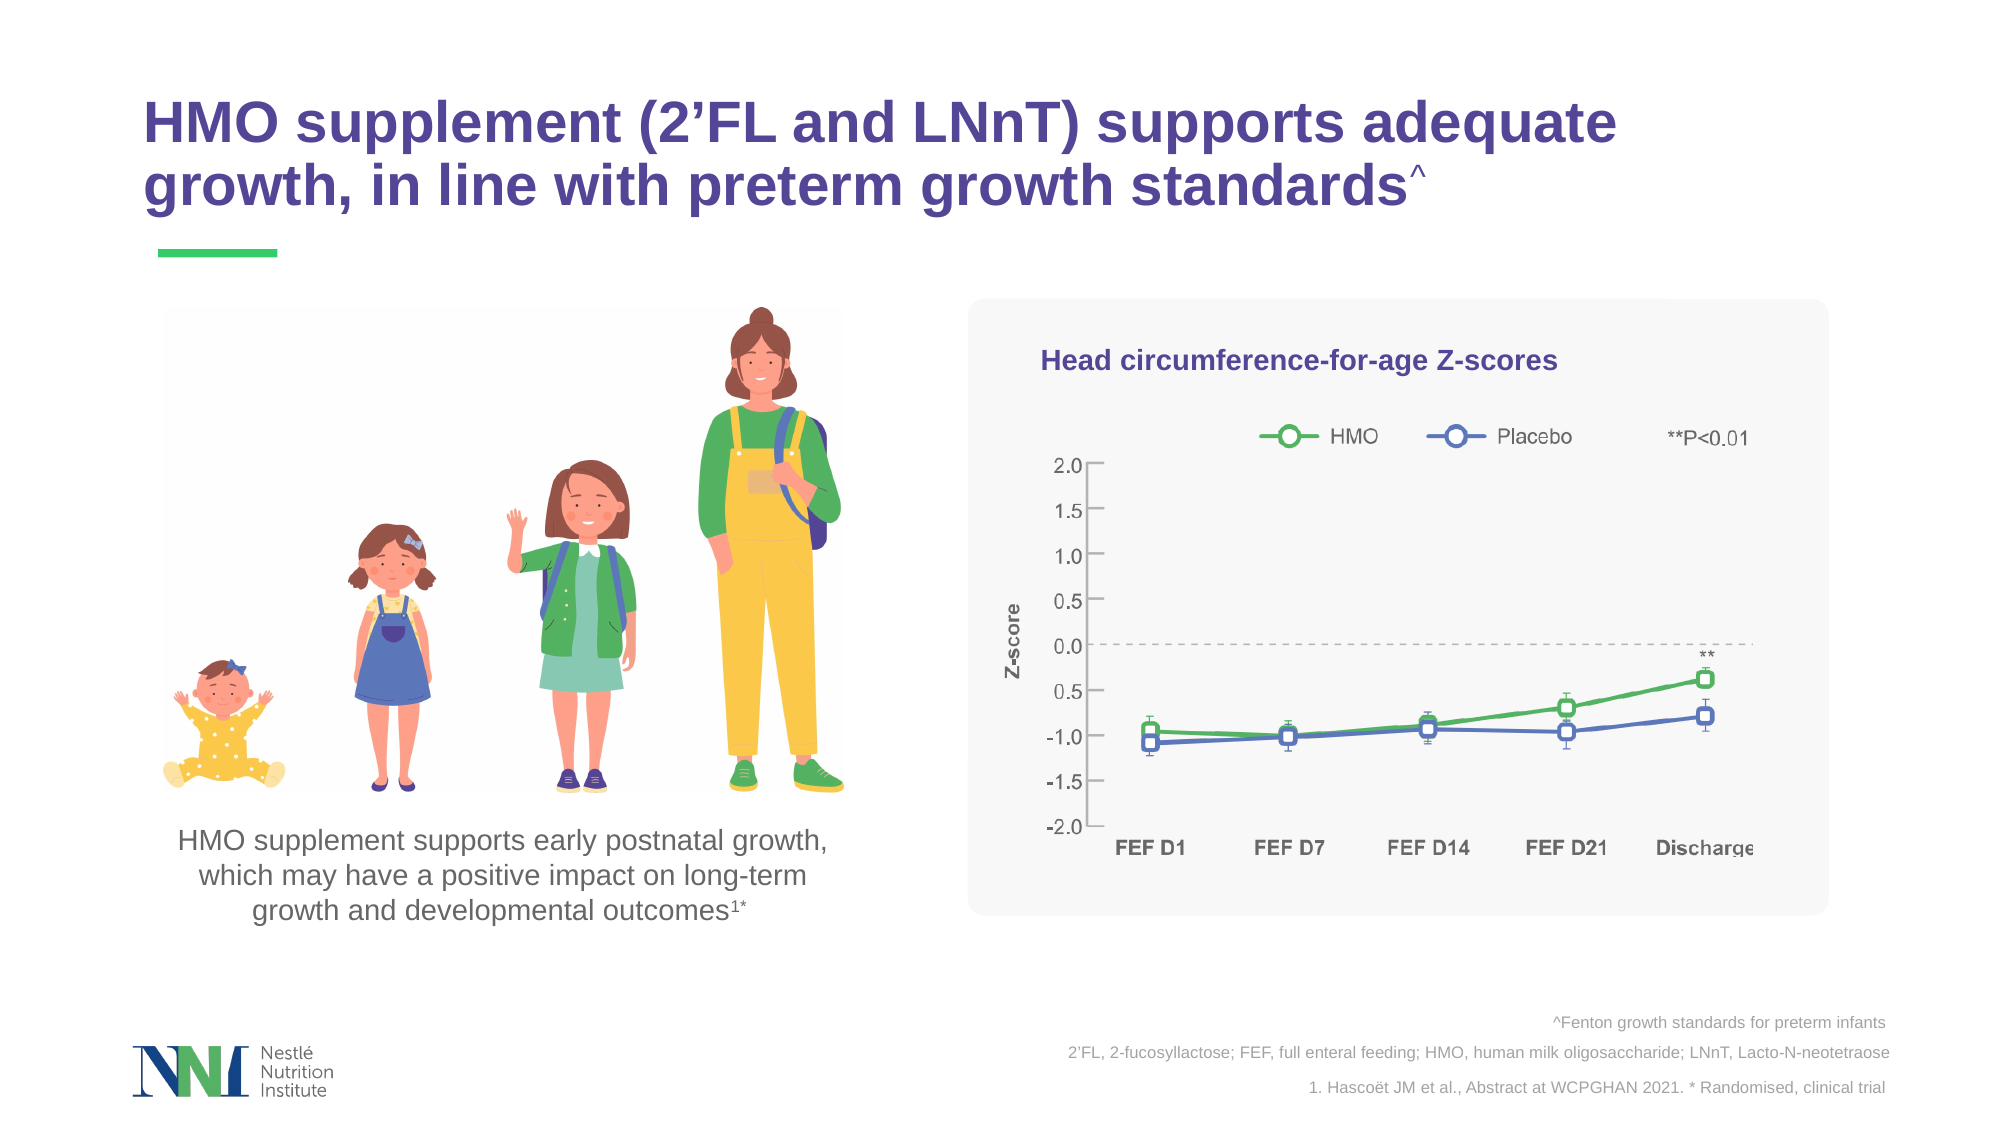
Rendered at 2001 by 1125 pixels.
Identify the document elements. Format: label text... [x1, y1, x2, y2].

text_box ^Fenton growth standards for preterm infants [667, 1004, 1898, 1040]
picture [116, 1026, 351, 1119]
text_box 1. Hascoët JM et al., Abstract at WCPGHAN 2021. * Randomised, clinical trial [1006, 1072, 1898, 1108]
text_box Head circumference-for-age Z-scores [1034, 336, 1615, 387]
picture [1004, 424, 1754, 857]
picture [163, 307, 844, 794]
title HMO supplement (2’FL and LNnT) supports adequate growth, in line with preterm growth standards^ [137, 59, 1691, 251]
text_box 2’FL, 2-fucosyllactose; FEF, full enteral feeding; HMO, human milk oligosaccharide; LNnT, Lacto-N-neotetraose [1006, 1040, 1898, 1072]
text_box HMO supplement supports early postnatal growth, which may have a positive impact on long-term growth and developmental outcomes1* [151, 817, 856, 937]
text_box [967, 298, 1829, 916]
